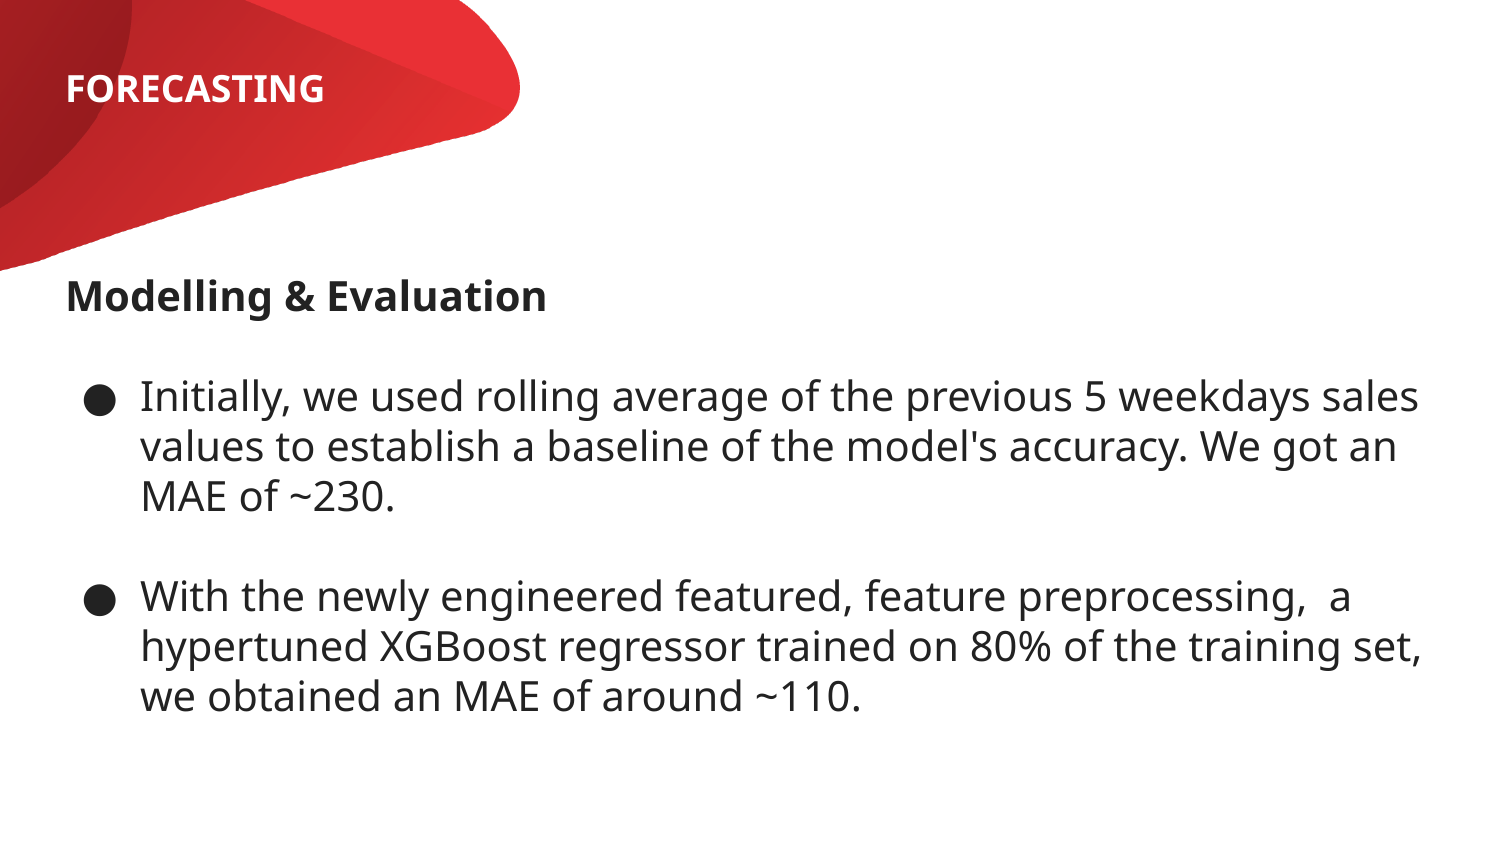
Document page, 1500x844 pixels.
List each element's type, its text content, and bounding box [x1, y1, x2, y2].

picture [0, 0, 1500, 782]
subtitle FORECASTING [50, 50, 462, 135]
text_box Modelling & Evaluation Initially, we used rolling average of the previous 5 weekdays sales values to establish a baseline of the model's accuracy. We got an MAE of ~230. With the newly engineered featured, feature preprocessing, a hypertuned XGBoost regressor trained on 80% of the training set, we obtained an MAE of around ~110. [50, 254, 1450, 782]
